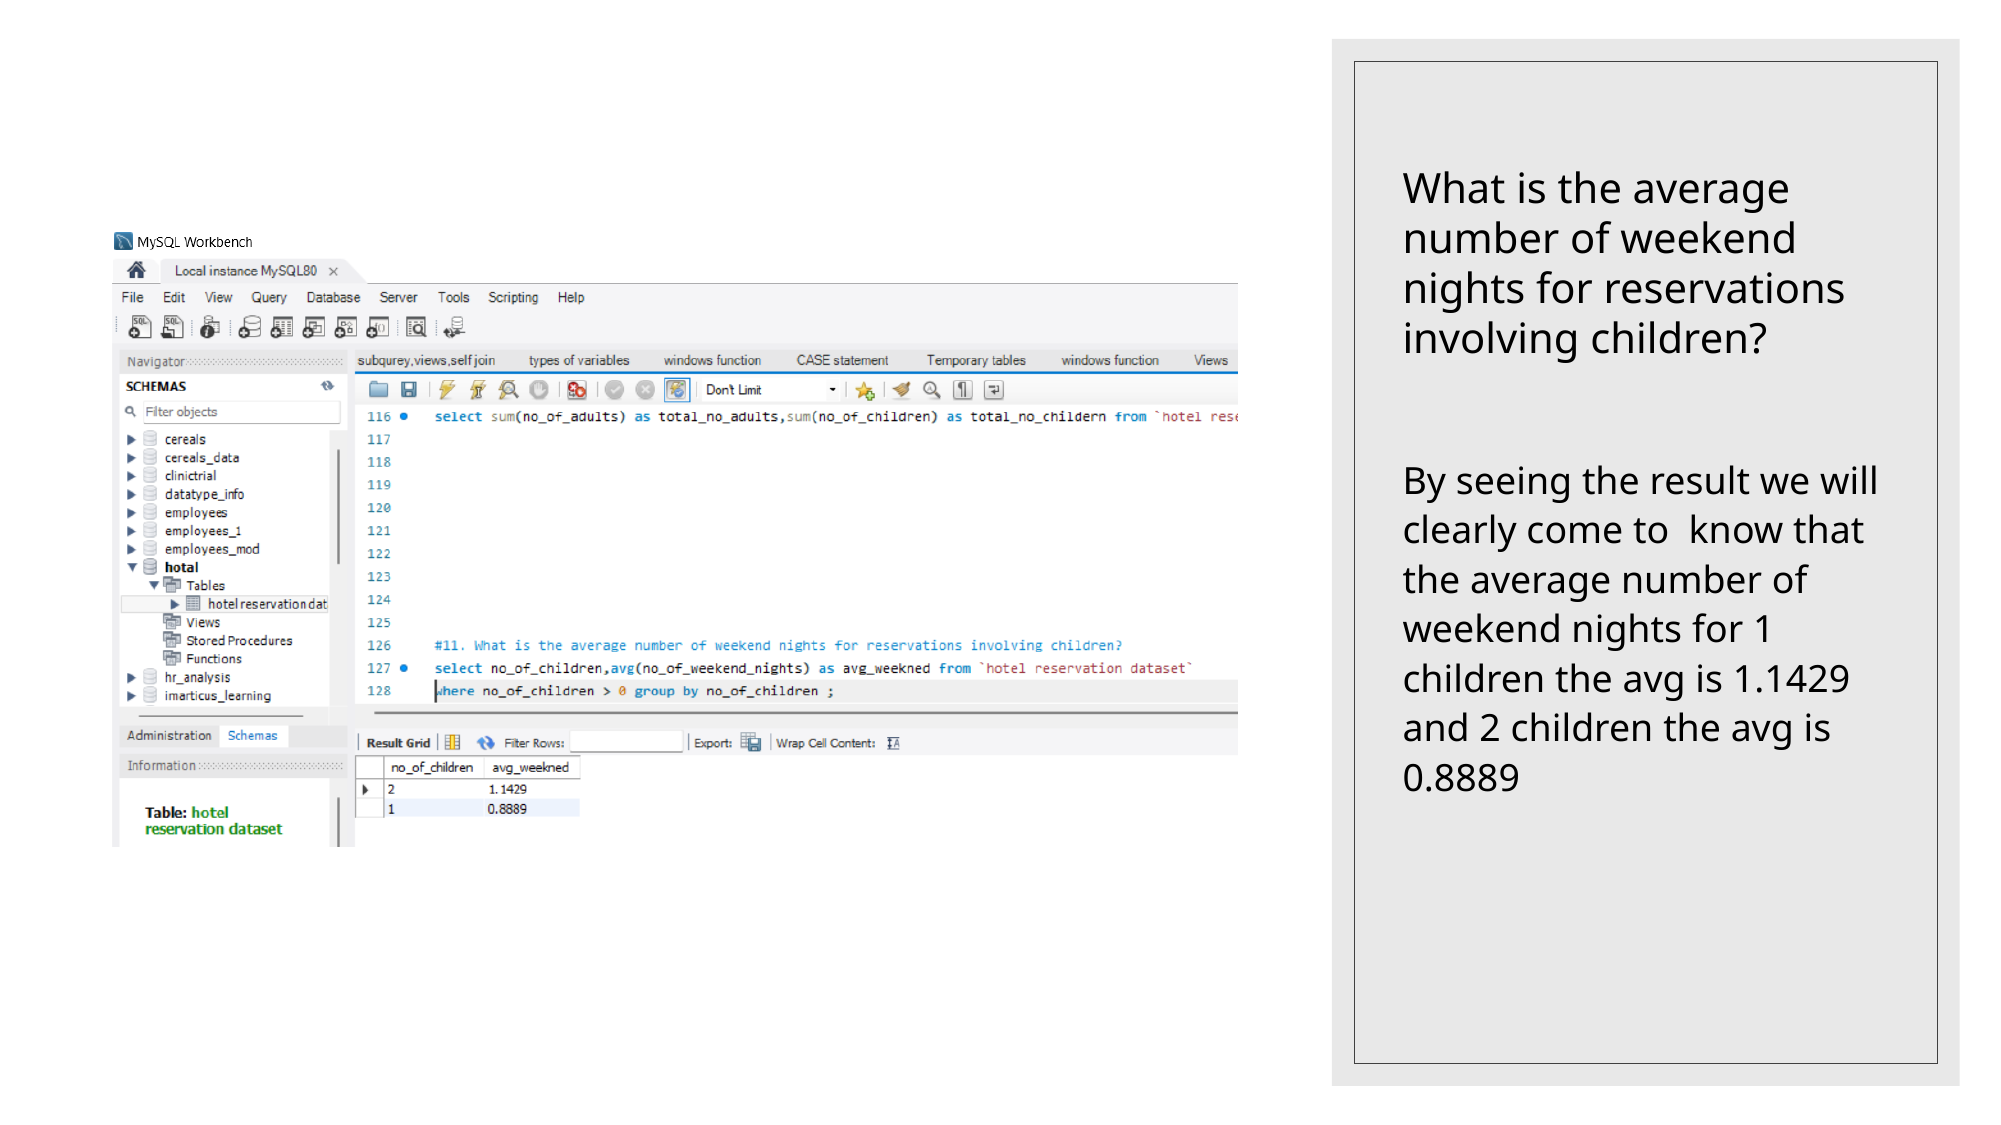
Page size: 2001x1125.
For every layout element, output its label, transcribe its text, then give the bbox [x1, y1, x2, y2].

title What is the average number of weekend nights for reservations involving children? [1387, 99, 1907, 370]
list By seeing the result we will clearly come to know that the average number of weekend nights for 1 children the avg is 1.1429 and 2 children the avg is 0.8889 [1387, 383, 1907, 975]
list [112, 228, 1238, 847]
